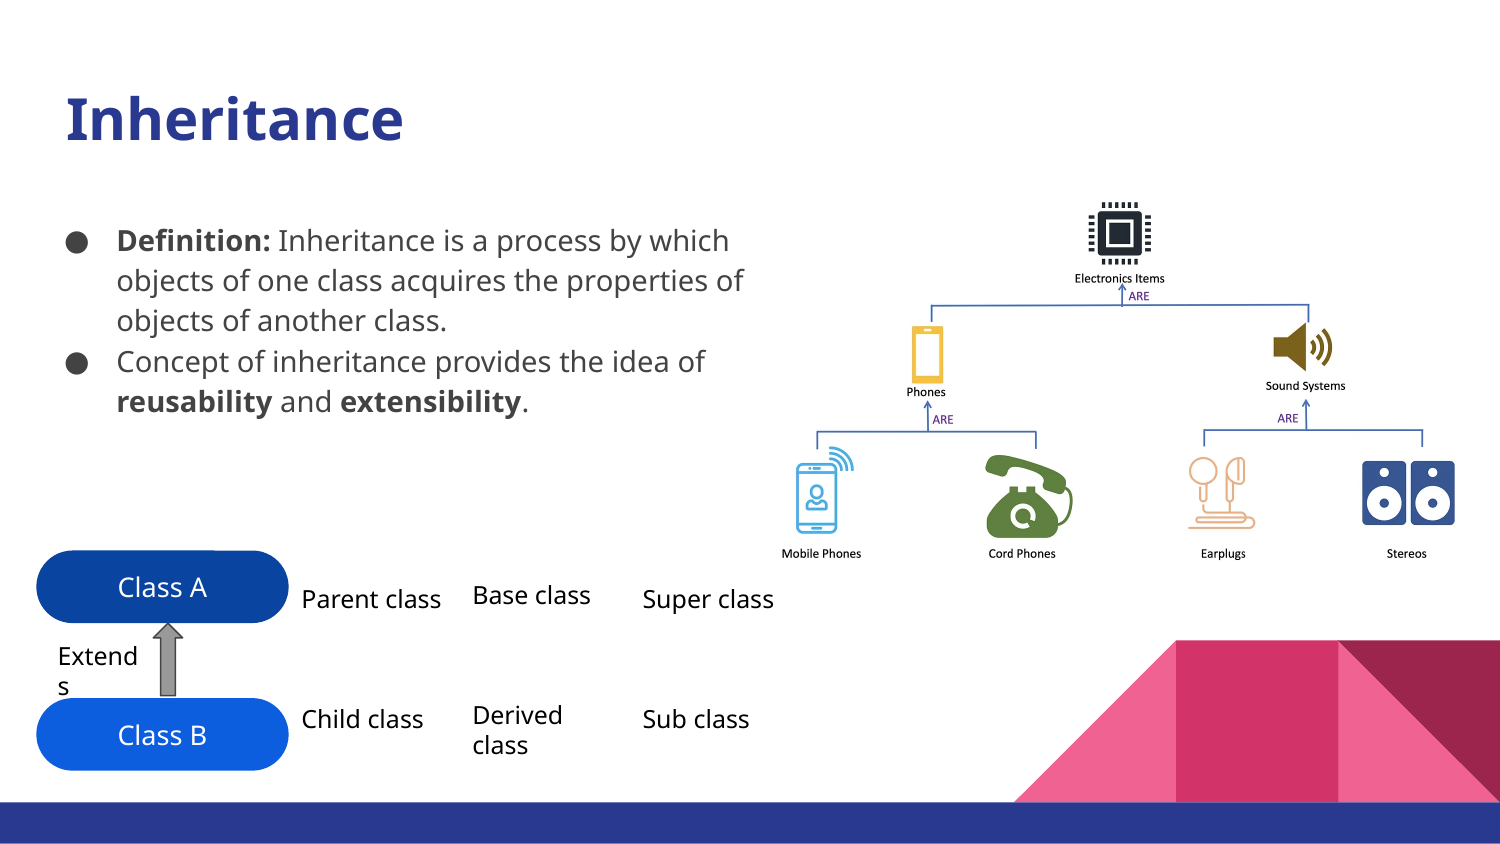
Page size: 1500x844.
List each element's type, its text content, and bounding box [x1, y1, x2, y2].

list Definition: Inheritance is a process by which objects of one class acquires the properties of objects of another class. Concept of inheritance provides the idea of reusability and extensibility. [26, 201, 773, 750]
text_box Class B [36, 698, 286, 771]
text_box Parent class Child class [286, 568, 466, 749]
text_box Extends [42, 625, 164, 716]
text_box Base class Derived class [457, 564, 637, 775]
text_box Class A [36, 550, 286, 624]
picture [778, 192, 1476, 577]
text_box Super class Sub class [627, 568, 793, 749]
title Inheritance [51, 67, 1449, 167]
text_box [164, 623, 183, 696]
